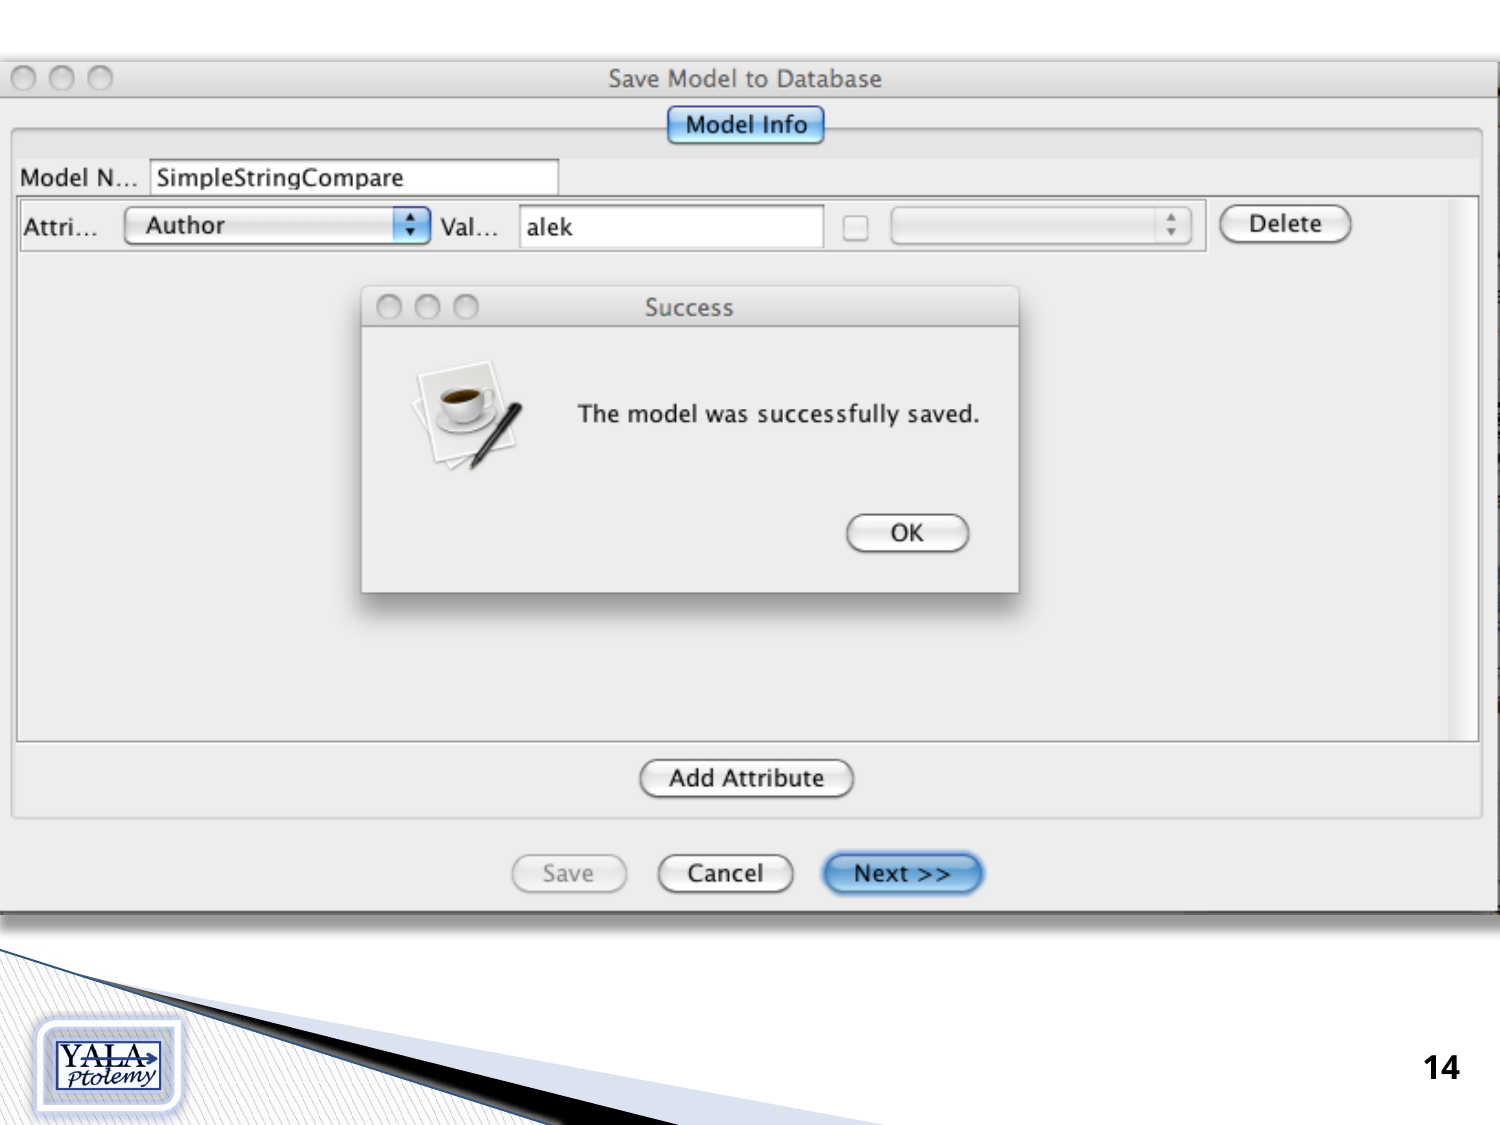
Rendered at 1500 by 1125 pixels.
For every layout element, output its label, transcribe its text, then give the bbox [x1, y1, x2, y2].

text_box Demo [206, 1114, 217, 1125]
text_box Demo [1, 1002, 12, 1013]
text_box Demo [121, 990, 132, 1001]
text_box Demo [291, 1076, 302, 1088]
text_box Demo [206, 1101, 217, 1113]
text_box Demo [25, 964, 36, 976]
text_box Demo [61, 977, 72, 988]
text_box Demo [436, 1101, 447, 1113]
text_box Demo [13, 1027, 24, 1038]
text_box Demo [37, 1002, 48, 1011]
text_box Demo [218, 1076, 229, 1088]
text_box Demo [73, 989, 84, 1001]
text_box Demo [303, 1051, 314, 1063]
text_box Demo [387, 1101, 398, 1113]
text_box Demo [339, 1076, 350, 1088]
text_box Demo [411, 1114, 422, 1125]
text_box Demo [1, 1114, 12, 1125]
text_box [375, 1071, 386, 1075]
text_box Demo [218, 1101, 229, 1113]
text_box Demo [121, 1002, 132, 1011]
text_box Demo [242, 1064, 253, 1075]
text_box Demo [194, 1114, 205, 1125]
text_box Demo [254, 1089, 265, 1100]
text_box Demo [1, 1014, 12, 1026]
text_box Demo [327, 1064, 338, 1075]
text_box Demo [278, 1101, 290, 1113]
text_box Demo [423, 1114, 435, 1125]
text_box Demo [37, 989, 48, 1001]
text_box Demo [13, 1064, 24, 1075]
text_box Demo [266, 1051, 277, 1063]
text_box Demo [339, 1064, 350, 1075]
text_box Demo [230, 1051, 241, 1063]
text_box Demo [315, 1114, 326, 1125]
text_box Demo [266, 1101, 277, 1113]
text_box Demo [375, 1114, 386, 1125]
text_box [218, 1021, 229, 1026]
text_box Demo [206, 1051, 217, 1063]
text_box Demo [327, 1089, 338, 1100]
text_box Demo [230, 1089, 241, 1100]
text_box Demo [387, 1076, 398, 1088]
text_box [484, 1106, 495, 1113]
text_box Demo [61, 989, 72, 1001]
text_box Demo [448, 1101, 459, 1113]
text_box Demo [278, 1051, 290, 1063]
text_box Demo [303, 1101, 314, 1113]
text_box Demo [423, 1101, 435, 1113]
text_box Demo [218, 1114, 229, 1125]
text_box Demo [278, 1076, 290, 1088]
text_box Demo [242, 1114, 253, 1125]
text_box Demo [278, 1064, 290, 1075]
text_box Demo [194, 1014, 205, 1026]
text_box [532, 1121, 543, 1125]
text_box Demo [291, 1114, 302, 1125]
text_box Demo [13, 989, 24, 1001]
text_box Demo [61, 1002, 72, 1011]
text_box Demo [315, 1101, 326, 1113]
text_box Demo [484, 1114, 495, 1125]
text_box Demo [363, 1067, 374, 1075]
text_box Demo [194, 1039, 205, 1050]
text_box Demo [1, 1051, 12, 1063]
text_box Demo [266, 1064, 277, 1075]
text_box Demo [97, 989, 108, 1001]
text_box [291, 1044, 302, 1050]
text_box Demo [375, 1076, 386, 1088]
text_box Demo [303, 1089, 314, 1100]
text_box Demo [399, 1101, 410, 1113]
text_box Demo [230, 1076, 241, 1088]
text_box Demo [218, 1064, 229, 1075]
text_box Demo [13, 1076, 24, 1088]
text_box Demo [254, 1064, 265, 1075]
text_box Demo [436, 1114, 447, 1125]
text_box Demo [206, 1064, 217, 1075]
text_box Demo [278, 1040, 290, 1050]
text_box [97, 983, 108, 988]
text_box Demo [49, 967, 60, 976]
text_box Demo [206, 1076, 217, 1088]
text_box Demo [508, 1114, 519, 1125]
text_box Demo [278, 1114, 290, 1125]
text_box Demo [351, 1076, 362, 1088]
text_box Demo [363, 1089, 374, 1100]
text_box Demo [339, 1114, 350, 1125]
text_box Demo [315, 1064, 326, 1075]
text_box Demo [13, 964, 24, 976]
text_box Demo [133, 994, 145, 1001]
text_box Demo [387, 1089, 398, 1100]
text_box Demo [278, 1089, 290, 1100]
text_box Demo [254, 1039, 265, 1050]
text_box Demo [327, 1114, 338, 1125]
text_box Demo [327, 1076, 338, 1088]
text_box Demo [73, 977, 84, 988]
text_box Demo [13, 1002, 24, 1013]
text_box Demo [230, 1039, 241, 1050]
text_box Demo [339, 1089, 350, 1100]
text_box Demo [387, 1114, 398, 1125]
text_box Demo [242, 1051, 253, 1063]
text_box Demo [303, 1064, 314, 1075]
text_box Demo [13, 1051, 24, 1063]
text_box Demo [49, 1002, 60, 1011]
text_box Demo [1, 989, 12, 1001]
text_box Demo [291, 1101, 302, 1113]
text_box Demo [13, 1114, 24, 1125]
text_box Demo [1, 1027, 12, 1038]
text_box Demo [266, 1039, 277, 1050]
text_box Demo [399, 1089, 410, 1100]
text_box Demo [1, 977, 12, 988]
text_box Demo [230, 1114, 241, 1125]
text_box Demo [194, 1076, 205, 1088]
text_box Demo [436, 1091, 447, 1100]
text_box Demo [411, 1089, 422, 1100]
text_box Demo [13, 1039, 24, 1050]
text_box Demo [49, 977, 60, 988]
text_box Demo [254, 1101, 265, 1113]
text_box Demo [339, 1101, 350, 1113]
text_box Demo [85, 989, 96, 1001]
text_box Demo [266, 1089, 277, 1100]
text_box Demo [399, 1114, 410, 1125]
text_box Demo [230, 1027, 241, 1038]
text_box Demo [496, 1114, 507, 1125]
text_box Demo [472, 1114, 483, 1125]
text_box Demo [230, 1064, 241, 1075]
text_box Demo [315, 1089, 326, 1100]
text_box Demo [375, 1101, 386, 1113]
text_box Demo [25, 1002, 36, 1011]
text_box Demo [351, 1089, 362, 1100]
text_box Demo [460, 1114, 471, 1125]
text_box Demo [460, 1101, 471, 1113]
text_box Demo [13, 1014, 24, 1026]
text_box Demo [375, 1089, 386, 1100]
text_box Demo [49, 989, 60, 1001]
text_box Demo [1, 1039, 12, 1050]
text_box Demo [194, 1051, 205, 1063]
text_box Demo [73, 1002, 84, 1011]
text_box Demo [158, 1002, 169, 1011]
text_box Demo [109, 989, 120, 1001]
text_box Demo [1, 952, 12, 963]
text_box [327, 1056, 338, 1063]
text_box Demo [242, 1101, 253, 1113]
text_box Demo [291, 1051, 302, 1063]
text_box Demo [97, 1002, 108, 1011]
text_box Demo [206, 1089, 217, 1100]
text_box Demo [423, 1089, 435, 1100]
text_box Demo [109, 1002, 120, 1011]
text_box Demo [363, 1114, 374, 1125]
slide_number 14 [1396, 1025, 1475, 1099]
text_box Demo [266, 1076, 277, 1088]
text_box Demo [194, 1064, 205, 1075]
text_box Demo [206, 1039, 217, 1050]
text_box Demo [218, 1027, 229, 1038]
text_box Demo [448, 1114, 459, 1125]
text_box Demo [303, 1076, 314, 1088]
text_box Demo [363, 1101, 374, 1113]
picture [24, 1011, 190, 1125]
text_box Demo [303, 1114, 314, 1125]
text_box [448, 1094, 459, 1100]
text_box Demo [351, 1064, 362, 1075]
text_box Demo [411, 1101, 422, 1113]
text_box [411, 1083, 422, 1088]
text_box Demo [363, 1076, 374, 1088]
text_box Demo [218, 1051, 229, 1063]
text_box Demo [13, 977, 24, 988]
text_box Demo [254, 1114, 265, 1125]
text_box Demo [291, 1064, 302, 1075]
text_box Demo [327, 1101, 338, 1113]
text_box Demo [206, 1017, 217, 1026]
text_box Demo [399, 1079, 410, 1088]
text_box Demo [1, 1089, 12, 1100]
text_box Demo [194, 1089, 205, 1100]
text_box Demo [133, 1002, 145, 1011]
text_box Demo [291, 1089, 302, 1100]
text_box Demo [85, 1002, 96, 1011]
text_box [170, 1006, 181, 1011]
text_box Demo [315, 1076, 326, 1088]
text_box Demo [25, 989, 36, 1001]
text_box Demo [1, 964, 12, 976]
text_box Demo [206, 1027, 217, 1038]
text_box Demo [1, 1101, 12, 1113]
text_box Demo [242, 1089, 253, 1100]
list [0, 62, 1500, 916]
text_box Demo [472, 1102, 483, 1113]
text_box Demo [315, 1052, 326, 1063]
text_box Demo [266, 1114, 277, 1125]
text_box Demo [37, 977, 48, 988]
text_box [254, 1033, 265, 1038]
text_box Demo [25, 977, 36, 988]
text_box Demo [1, 1076, 12, 1088]
text_box Demo [146, 1002, 157, 1011]
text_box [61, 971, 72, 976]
text_box Demo [13, 1101, 24, 1113]
text_box Demo [351, 1101, 362, 1113]
text_box Demo [218, 1039, 229, 1050]
text_box Demo [1, 1064, 12, 1075]
text_box Demo [85, 979, 96, 988]
text_box Demo [194, 1027, 205, 1038]
text_box Demo [218, 1089, 229, 1100]
text_box Demo [242, 1029, 253, 1038]
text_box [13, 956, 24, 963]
text_box Demo [520, 1117, 531, 1125]
text_box Demo [230, 1101, 241, 1113]
text_box Demo [242, 1076, 253, 1088]
text_box Demo [242, 1039, 253, 1050]
text_box Demo [254, 1076, 265, 1088]
text_box Demo [254, 1051, 265, 1063]
text_box Demo [351, 1114, 362, 1125]
text_box Demo [37, 964, 48, 976]
text_box Demo [13, 1089, 24, 1100]
text_box Demo [194, 1101, 205, 1113]
